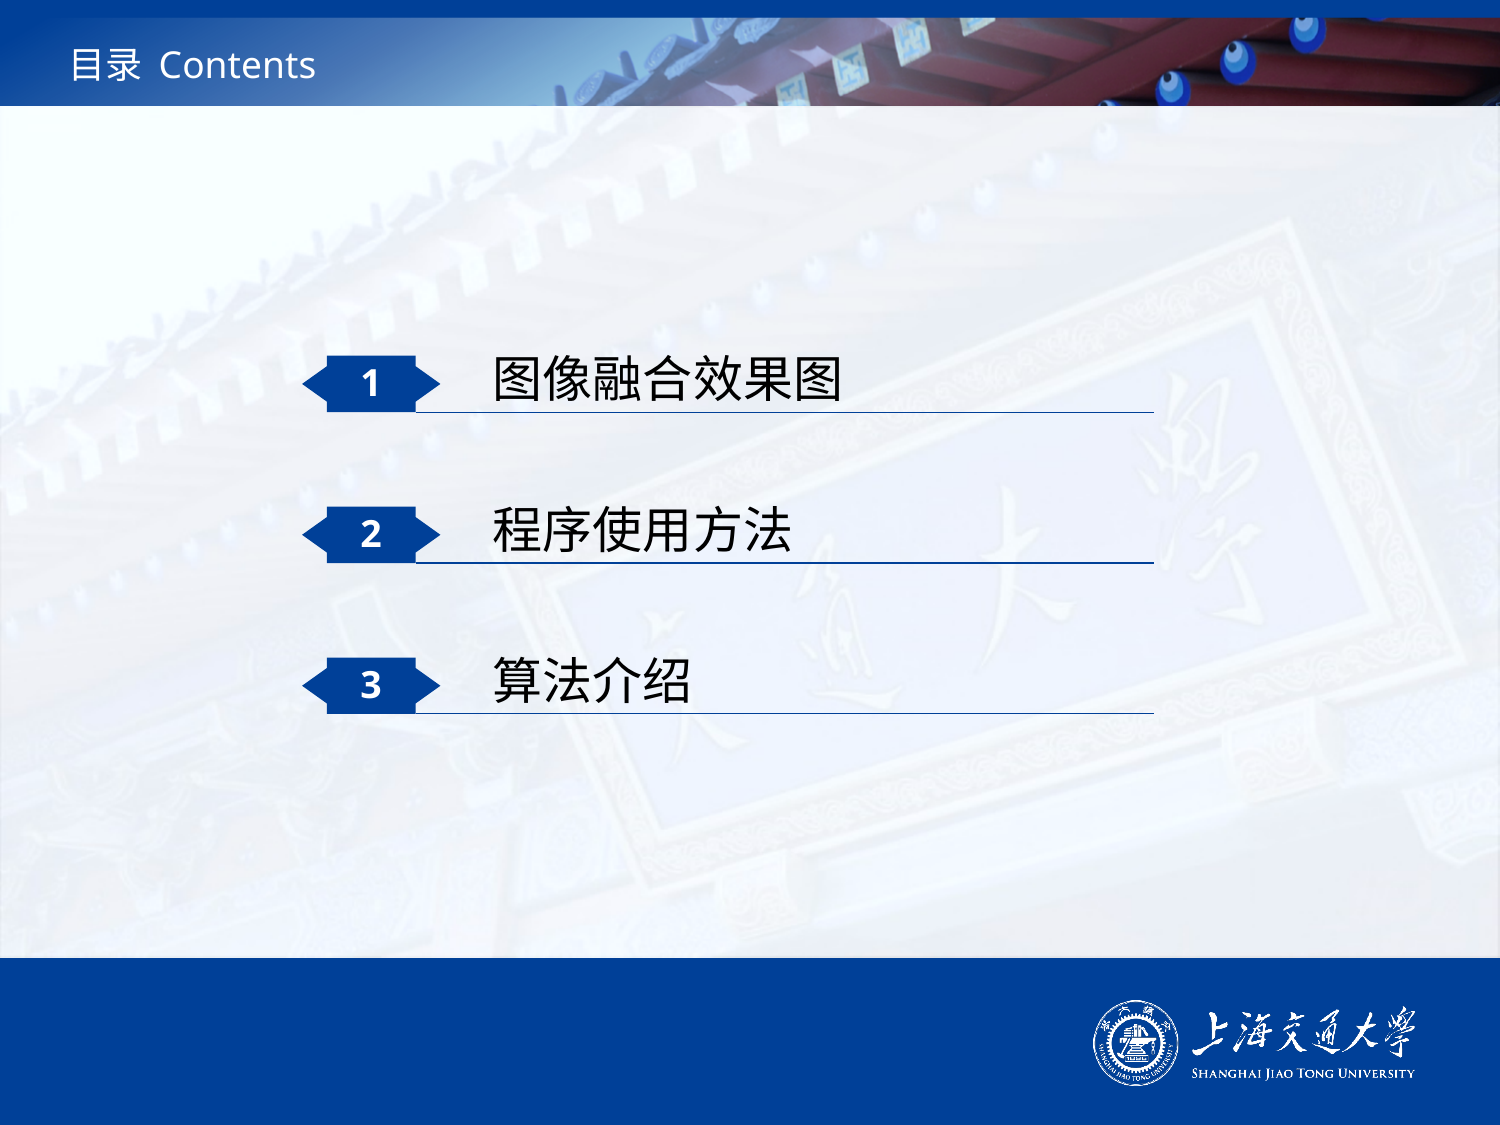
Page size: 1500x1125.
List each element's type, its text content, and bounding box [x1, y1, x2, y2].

title 目录 Contents [53, 38, 1116, 94]
picture [1093, 1000, 1415, 1086]
picture [0, 18, 1500, 958]
text_box 图像融合效果图 [478, 340, 1198, 416]
text_box 程序使用方法 [478, 491, 1198, 567]
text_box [302, 496, 441, 569]
text_box 算法介绍 [478, 642, 1198, 717]
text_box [302, 647, 441, 720]
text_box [302, 345, 441, 418]
